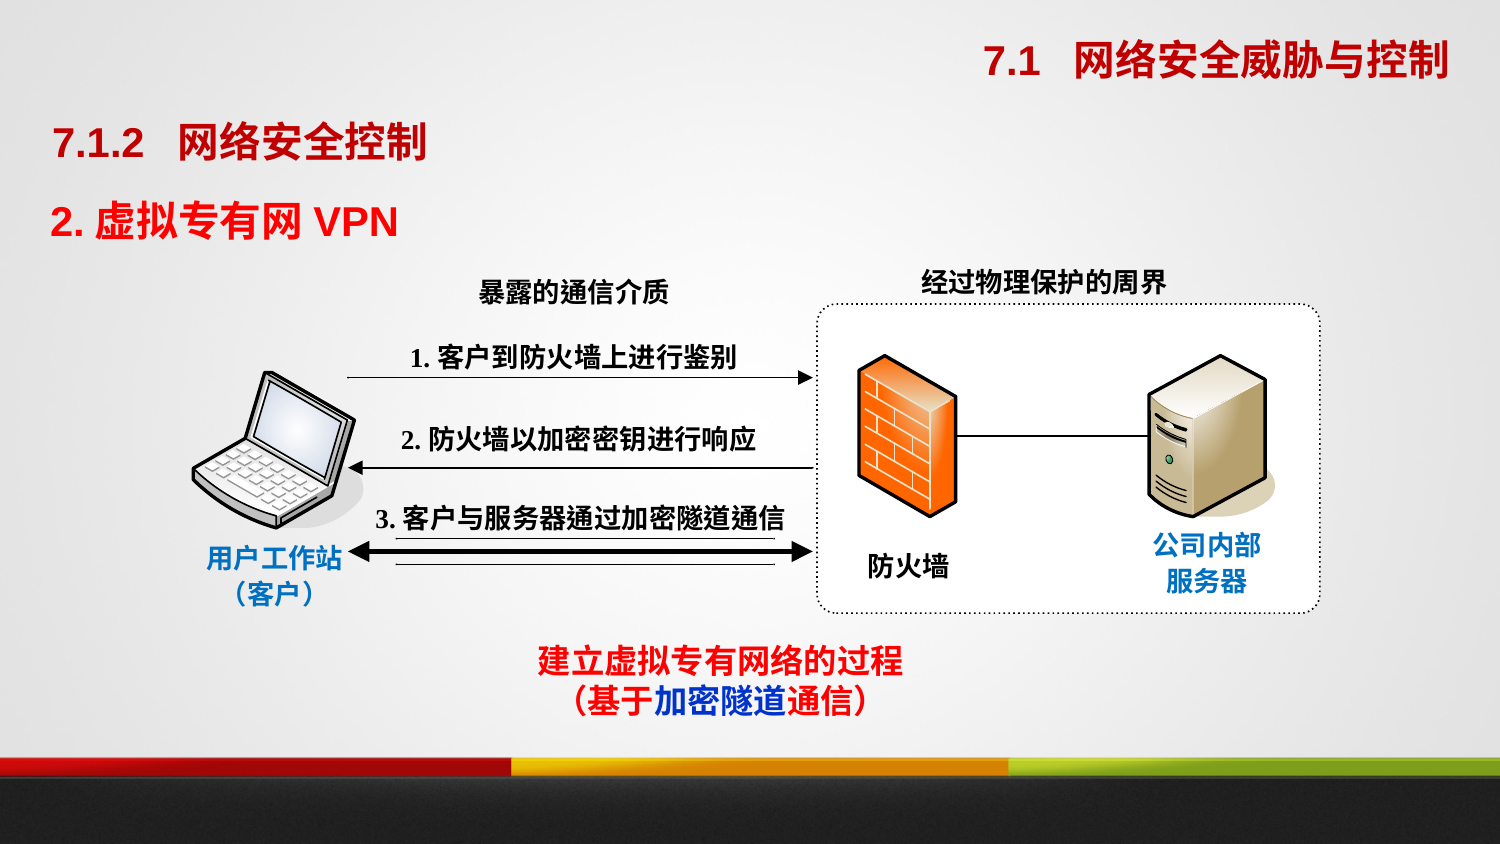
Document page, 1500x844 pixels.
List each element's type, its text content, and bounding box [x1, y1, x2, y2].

text_box 7.1 网络安全威胁与控制 [960, 23, 1472, 94]
text_box 2.虚拟专有网VPN [35, 187, 467, 253]
picture [0, 1, 1500, 844]
text_box 7.1.2 网络安全控制 [35, 105, 446, 176]
text_box 建立虚拟专有网络的过程 （基于加密隧道通信） [515, 632, 926, 728]
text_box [187, 222, 1325, 618]
